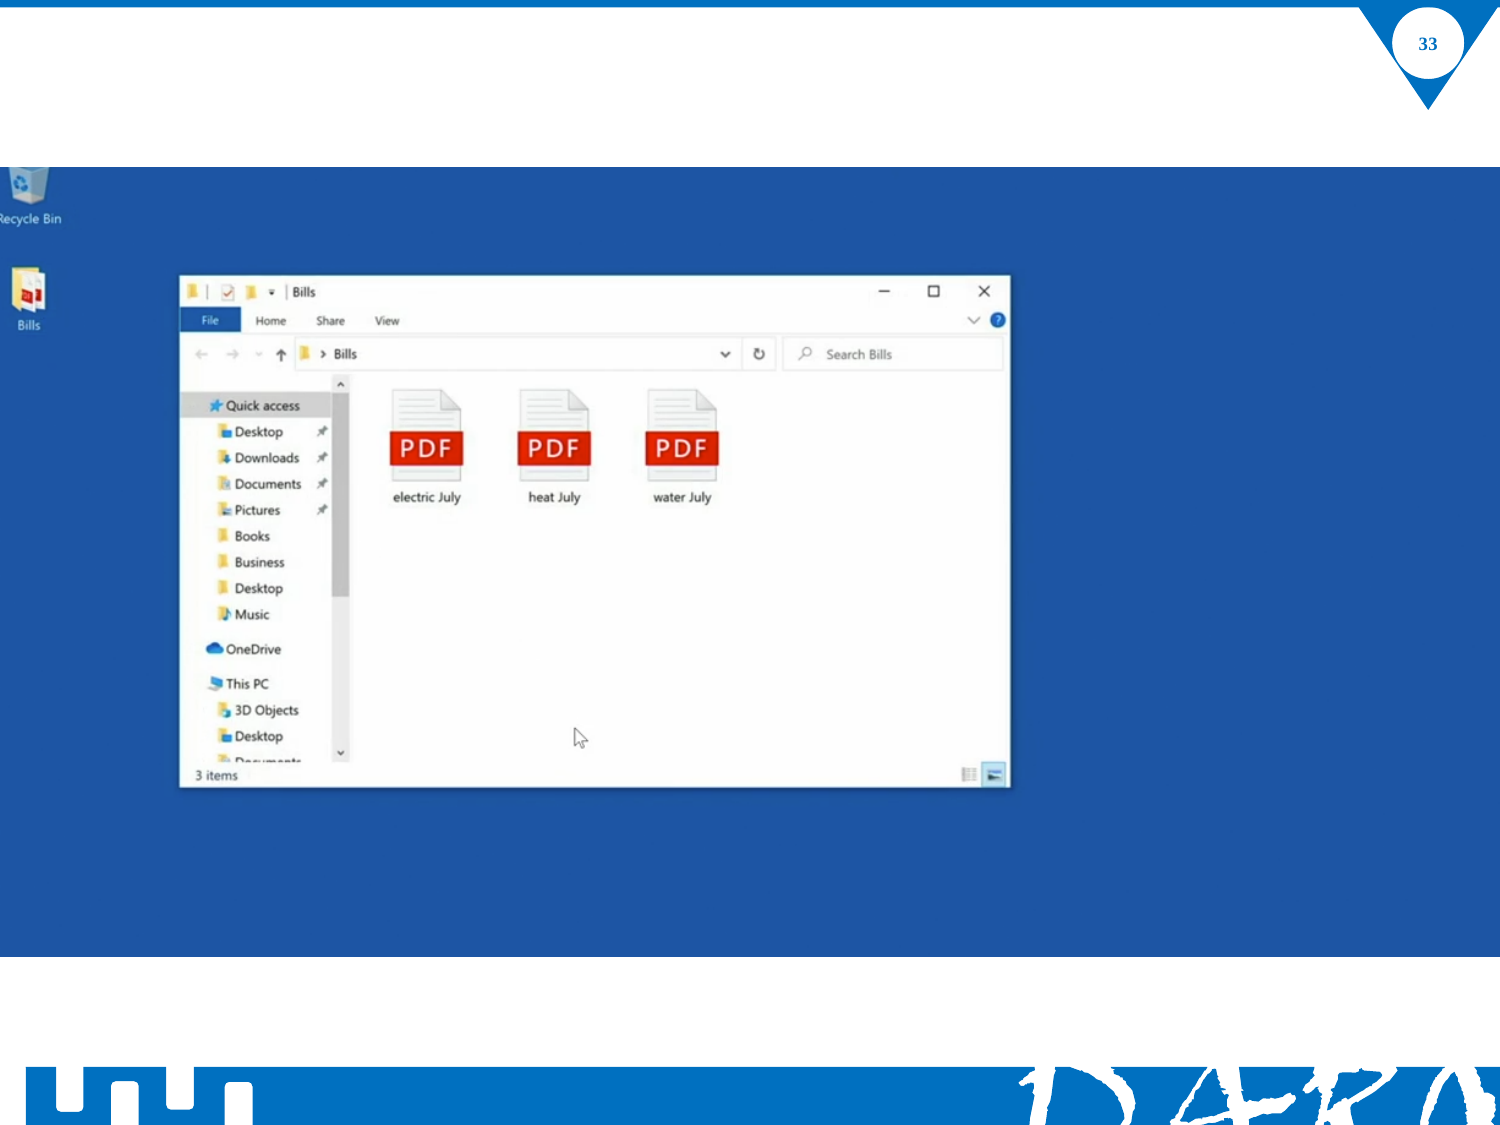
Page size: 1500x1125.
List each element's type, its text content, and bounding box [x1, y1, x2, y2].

picture [0, 167, 1500, 958]
slide_number 33 [1259, 13, 1500, 73]
